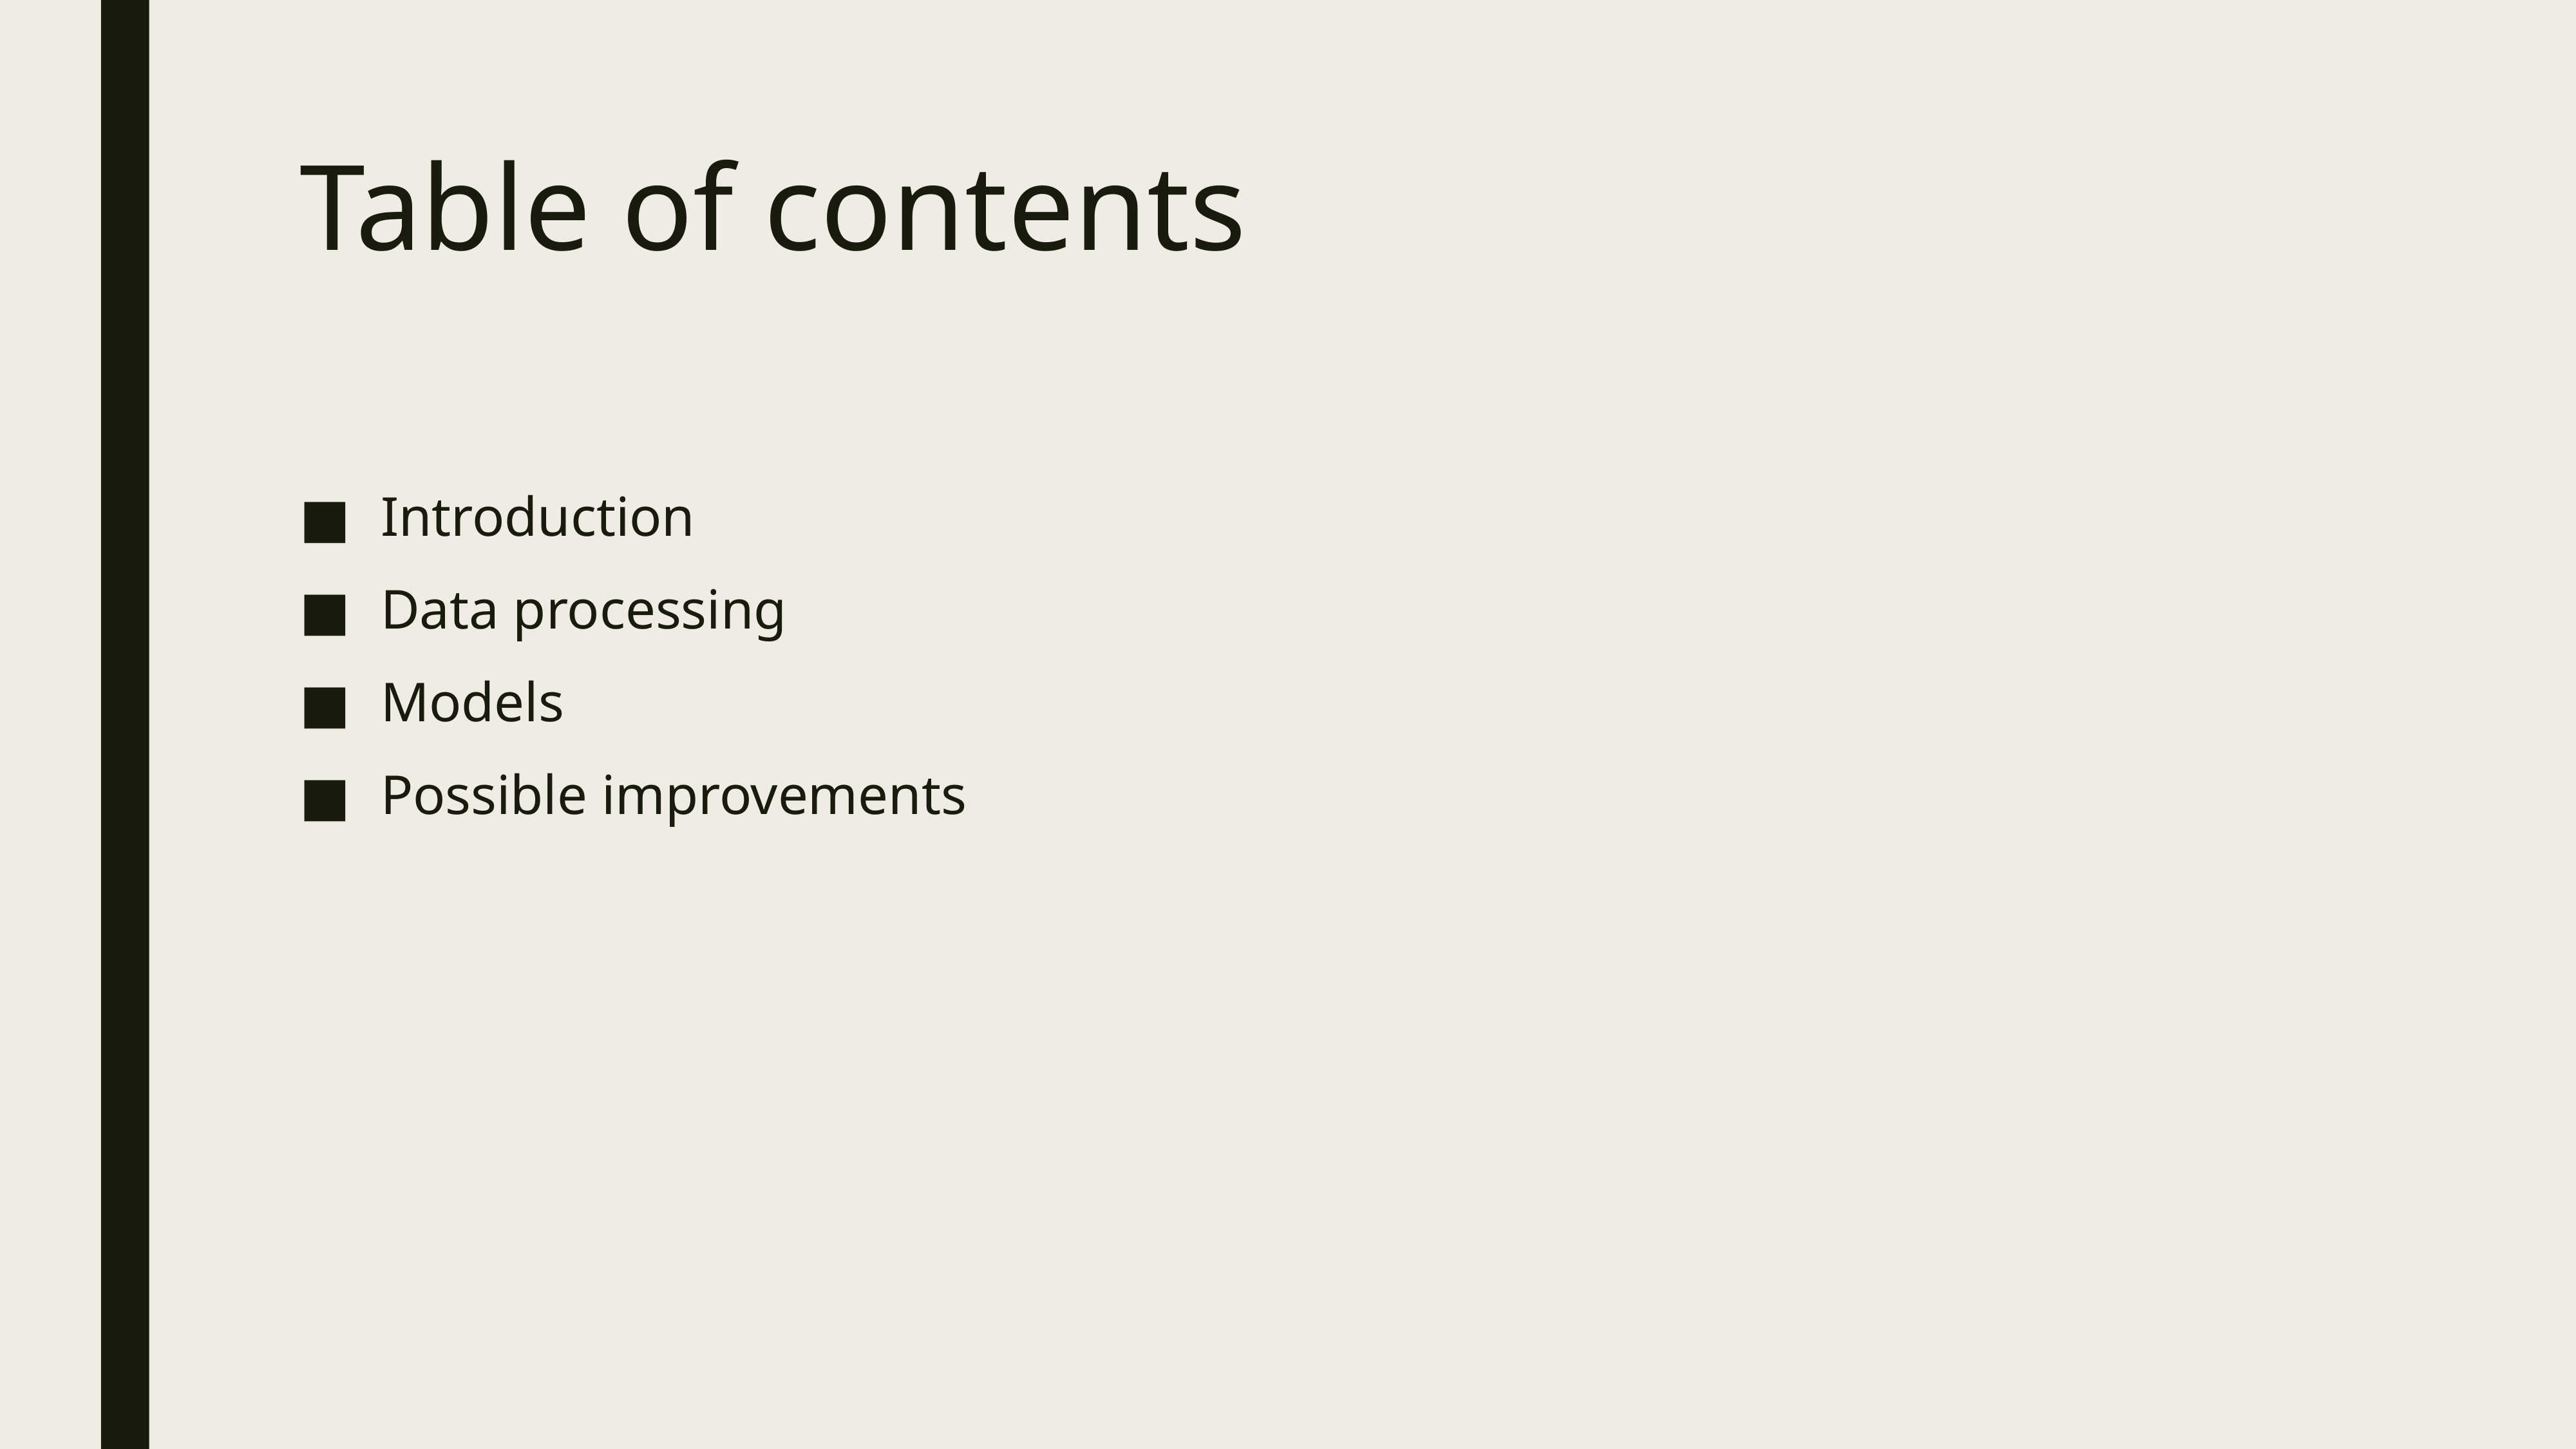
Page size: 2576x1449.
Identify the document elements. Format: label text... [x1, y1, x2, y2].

title Table of contents [290, 144, 2318, 459]
list Introduction Data processing Models Possible improvements [290, 483, 2318, 1240]
